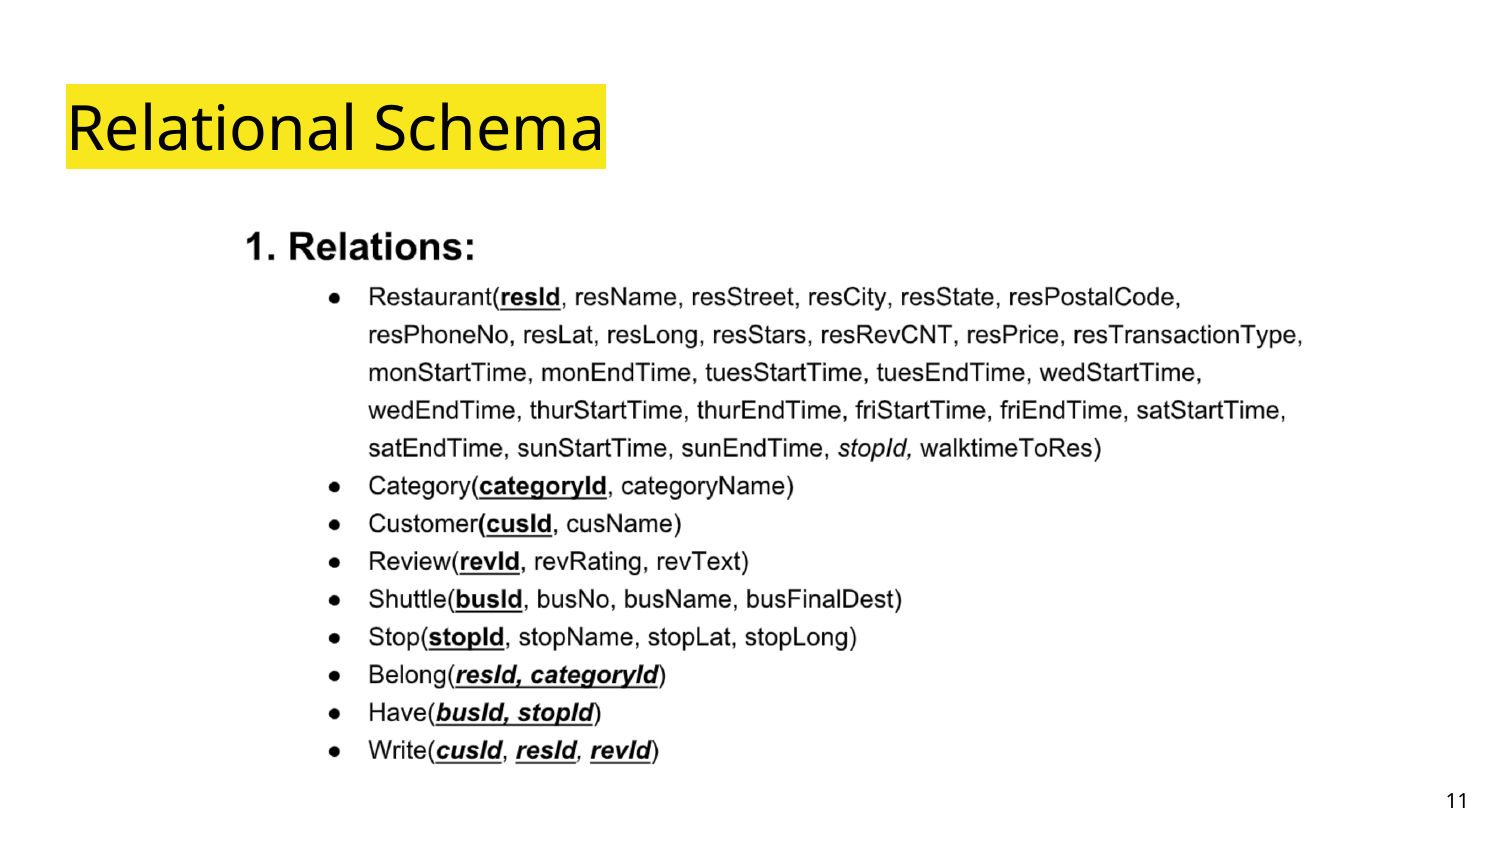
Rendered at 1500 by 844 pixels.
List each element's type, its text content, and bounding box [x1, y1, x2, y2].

title Relational Schema [51, 72, 1449, 167]
slide_number 11 [1394, 769, 1484, 834]
picture [212, 214, 1339, 794]
